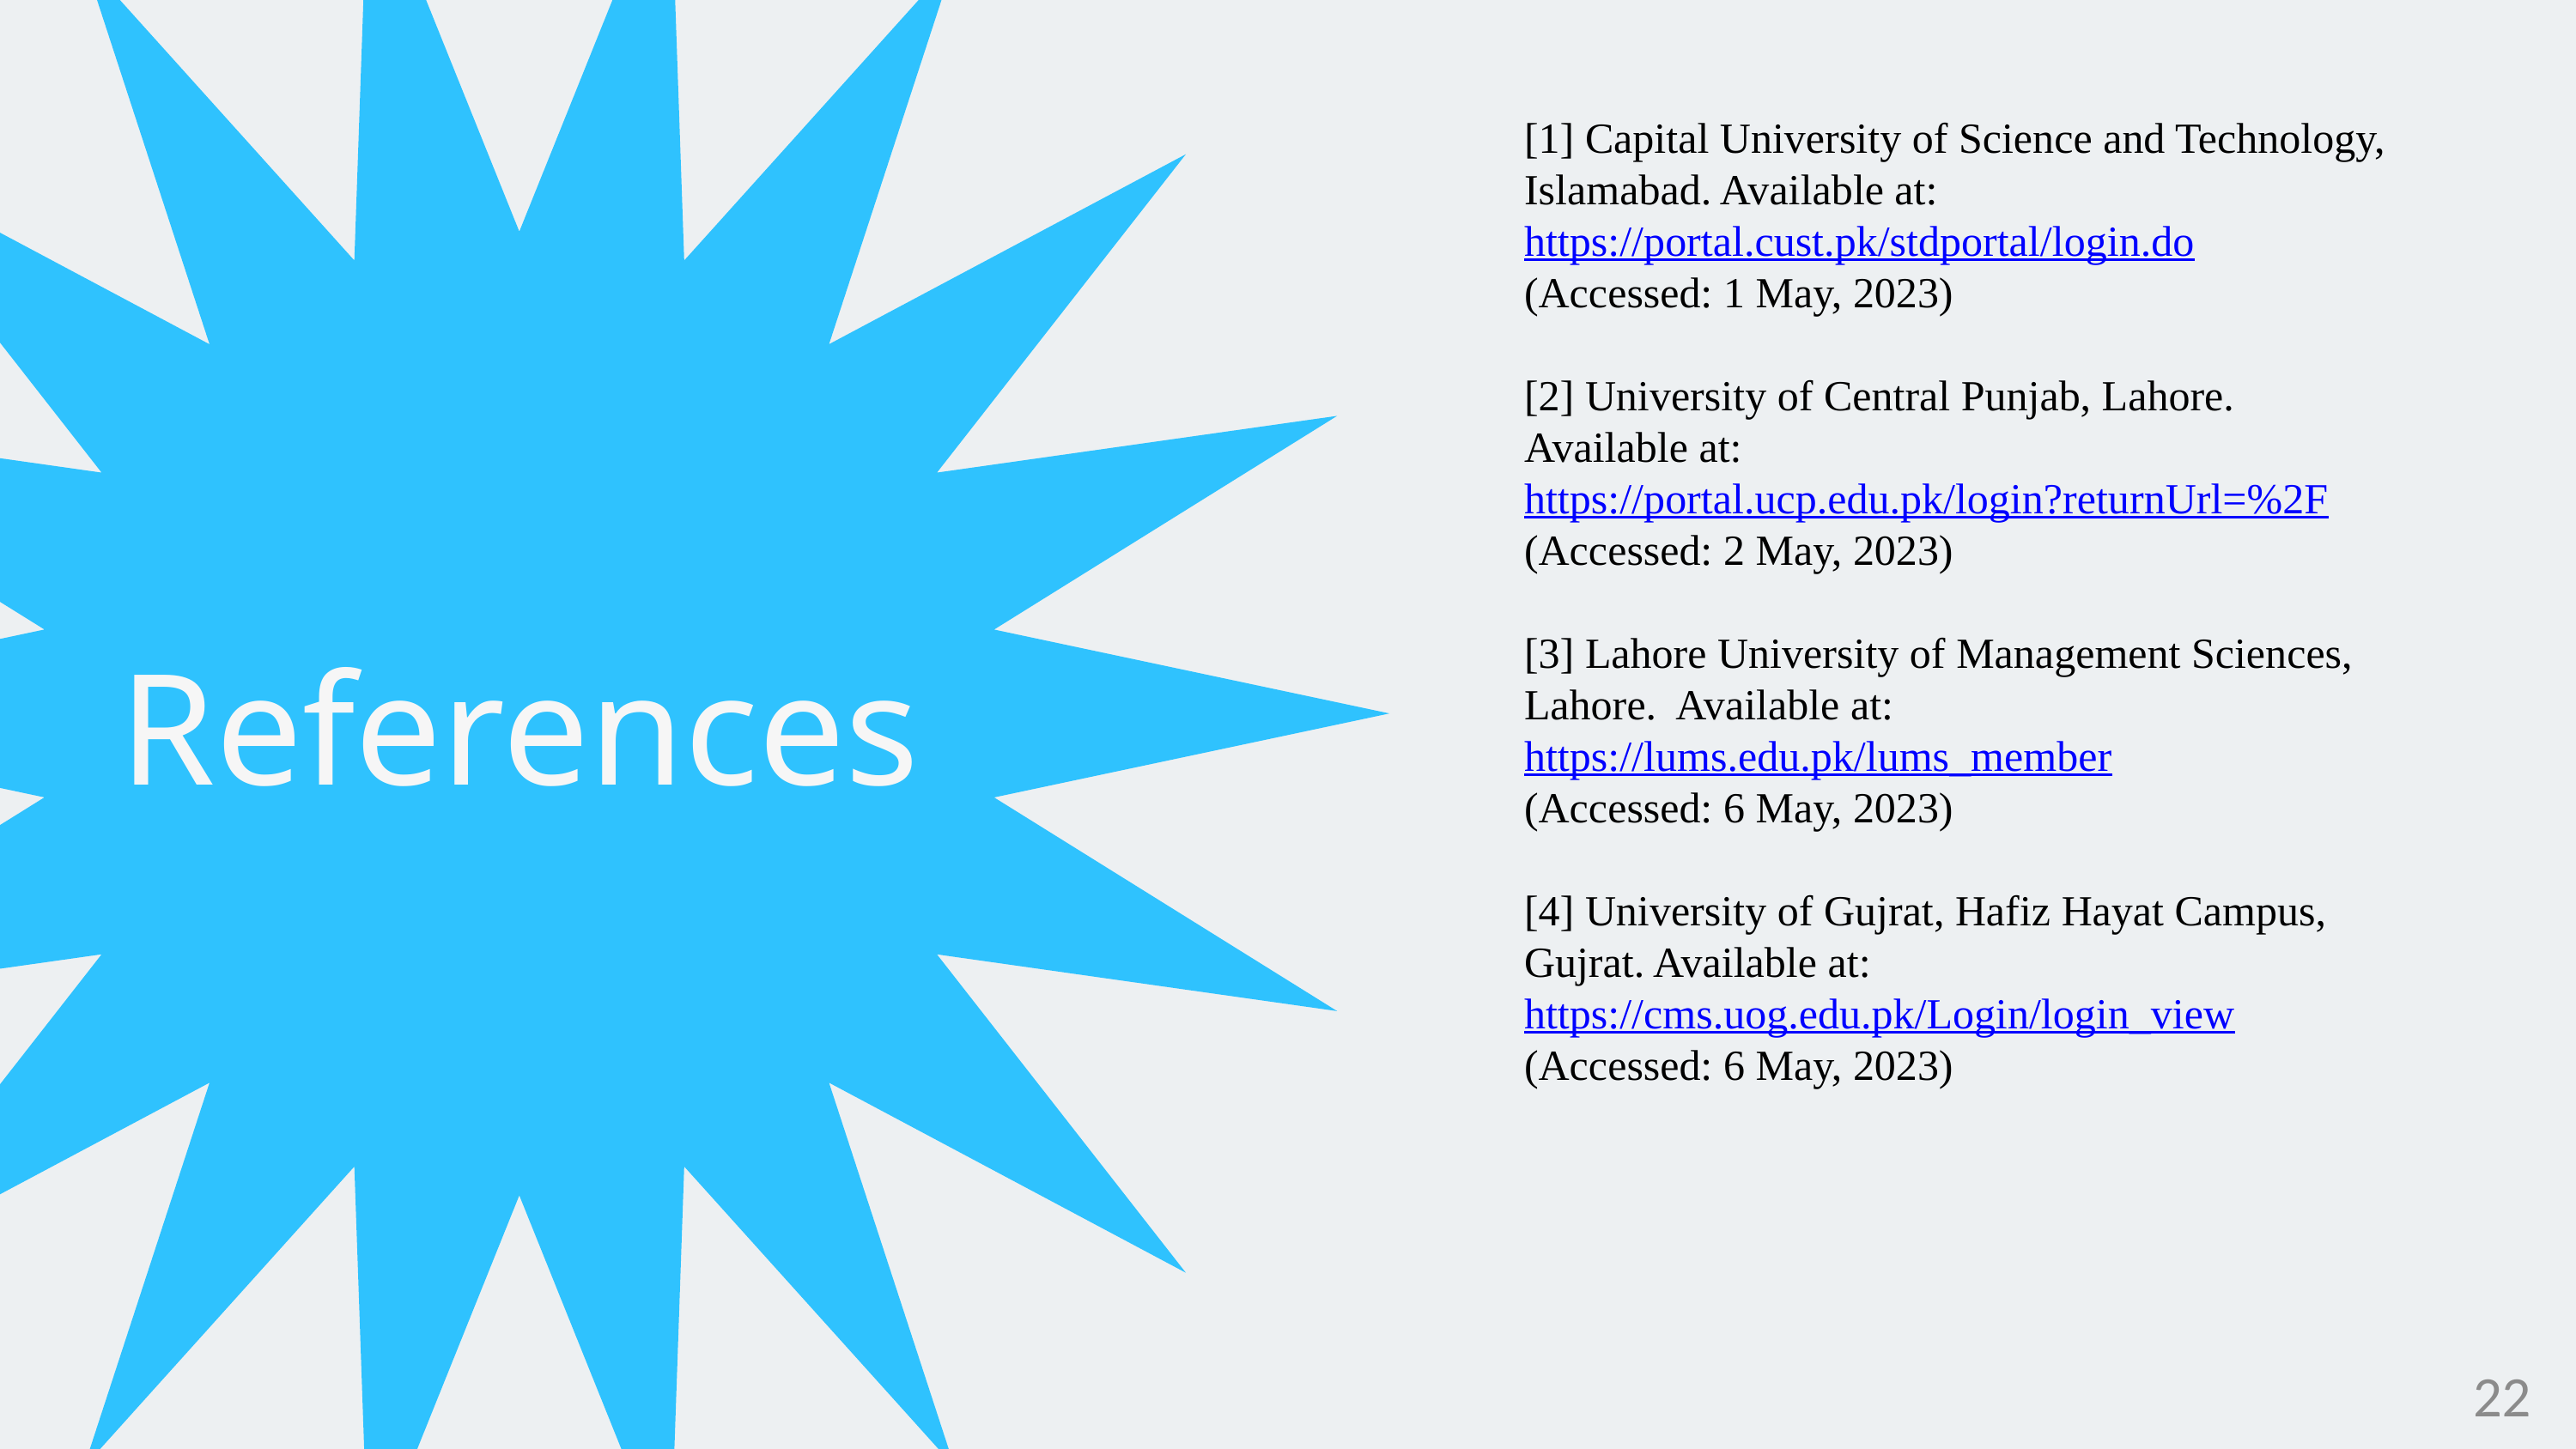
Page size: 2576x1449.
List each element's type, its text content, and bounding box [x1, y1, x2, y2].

text_box [1] Capital University of Science and Technology, Islamabad. Available at: https://portal.cust.pk/stdportal/login.do (Accessed: 1 May, 2023) [2] University of Central Punjab, Lahore. Available at: https://portal.ucp.edu.pk/login?returnUrl=%2F (Accessed: 2 May, 2023) [3] Lahore University of Management Sciences, Lahore. Available at: https://lums.edu.pk/lums_member (Accessed: 6 May, 2023) [4] University of Gujrat, Hafiz Hayat Campus, Gujrat. Available at: https://cms.uog.edu.pk/Login/login_view (Accessed: 6 May, 2023) [1524, 110, 2394, 1089]
slide_number 22 [2243, 1367, 2544, 1420]
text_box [0, 0, 1402, 1449]
